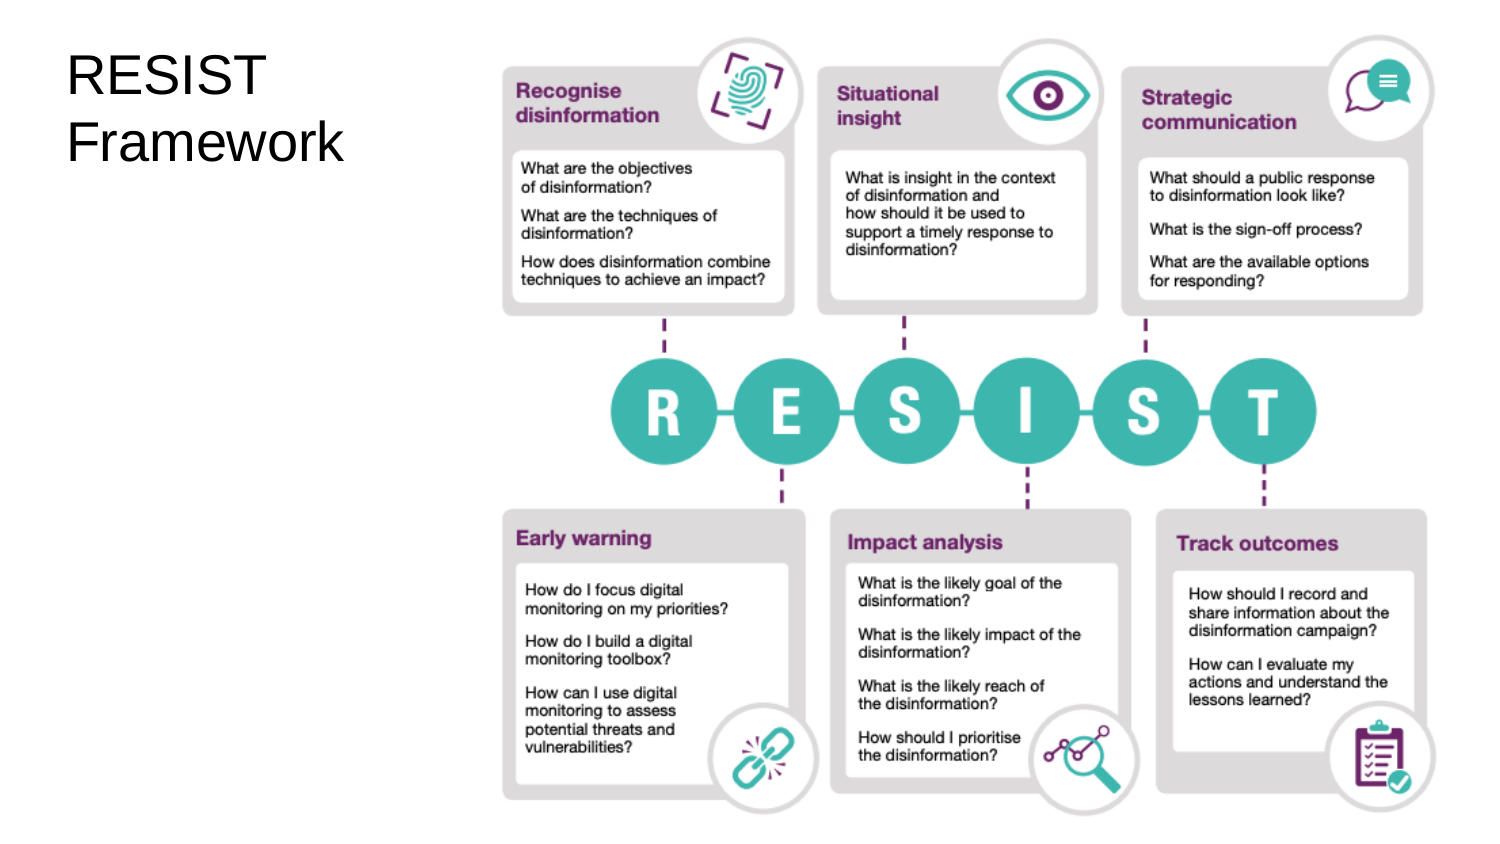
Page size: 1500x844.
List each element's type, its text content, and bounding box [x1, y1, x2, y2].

picture [467, 13, 1457, 830]
title RESIST Framework [51, 23, 361, 189]
